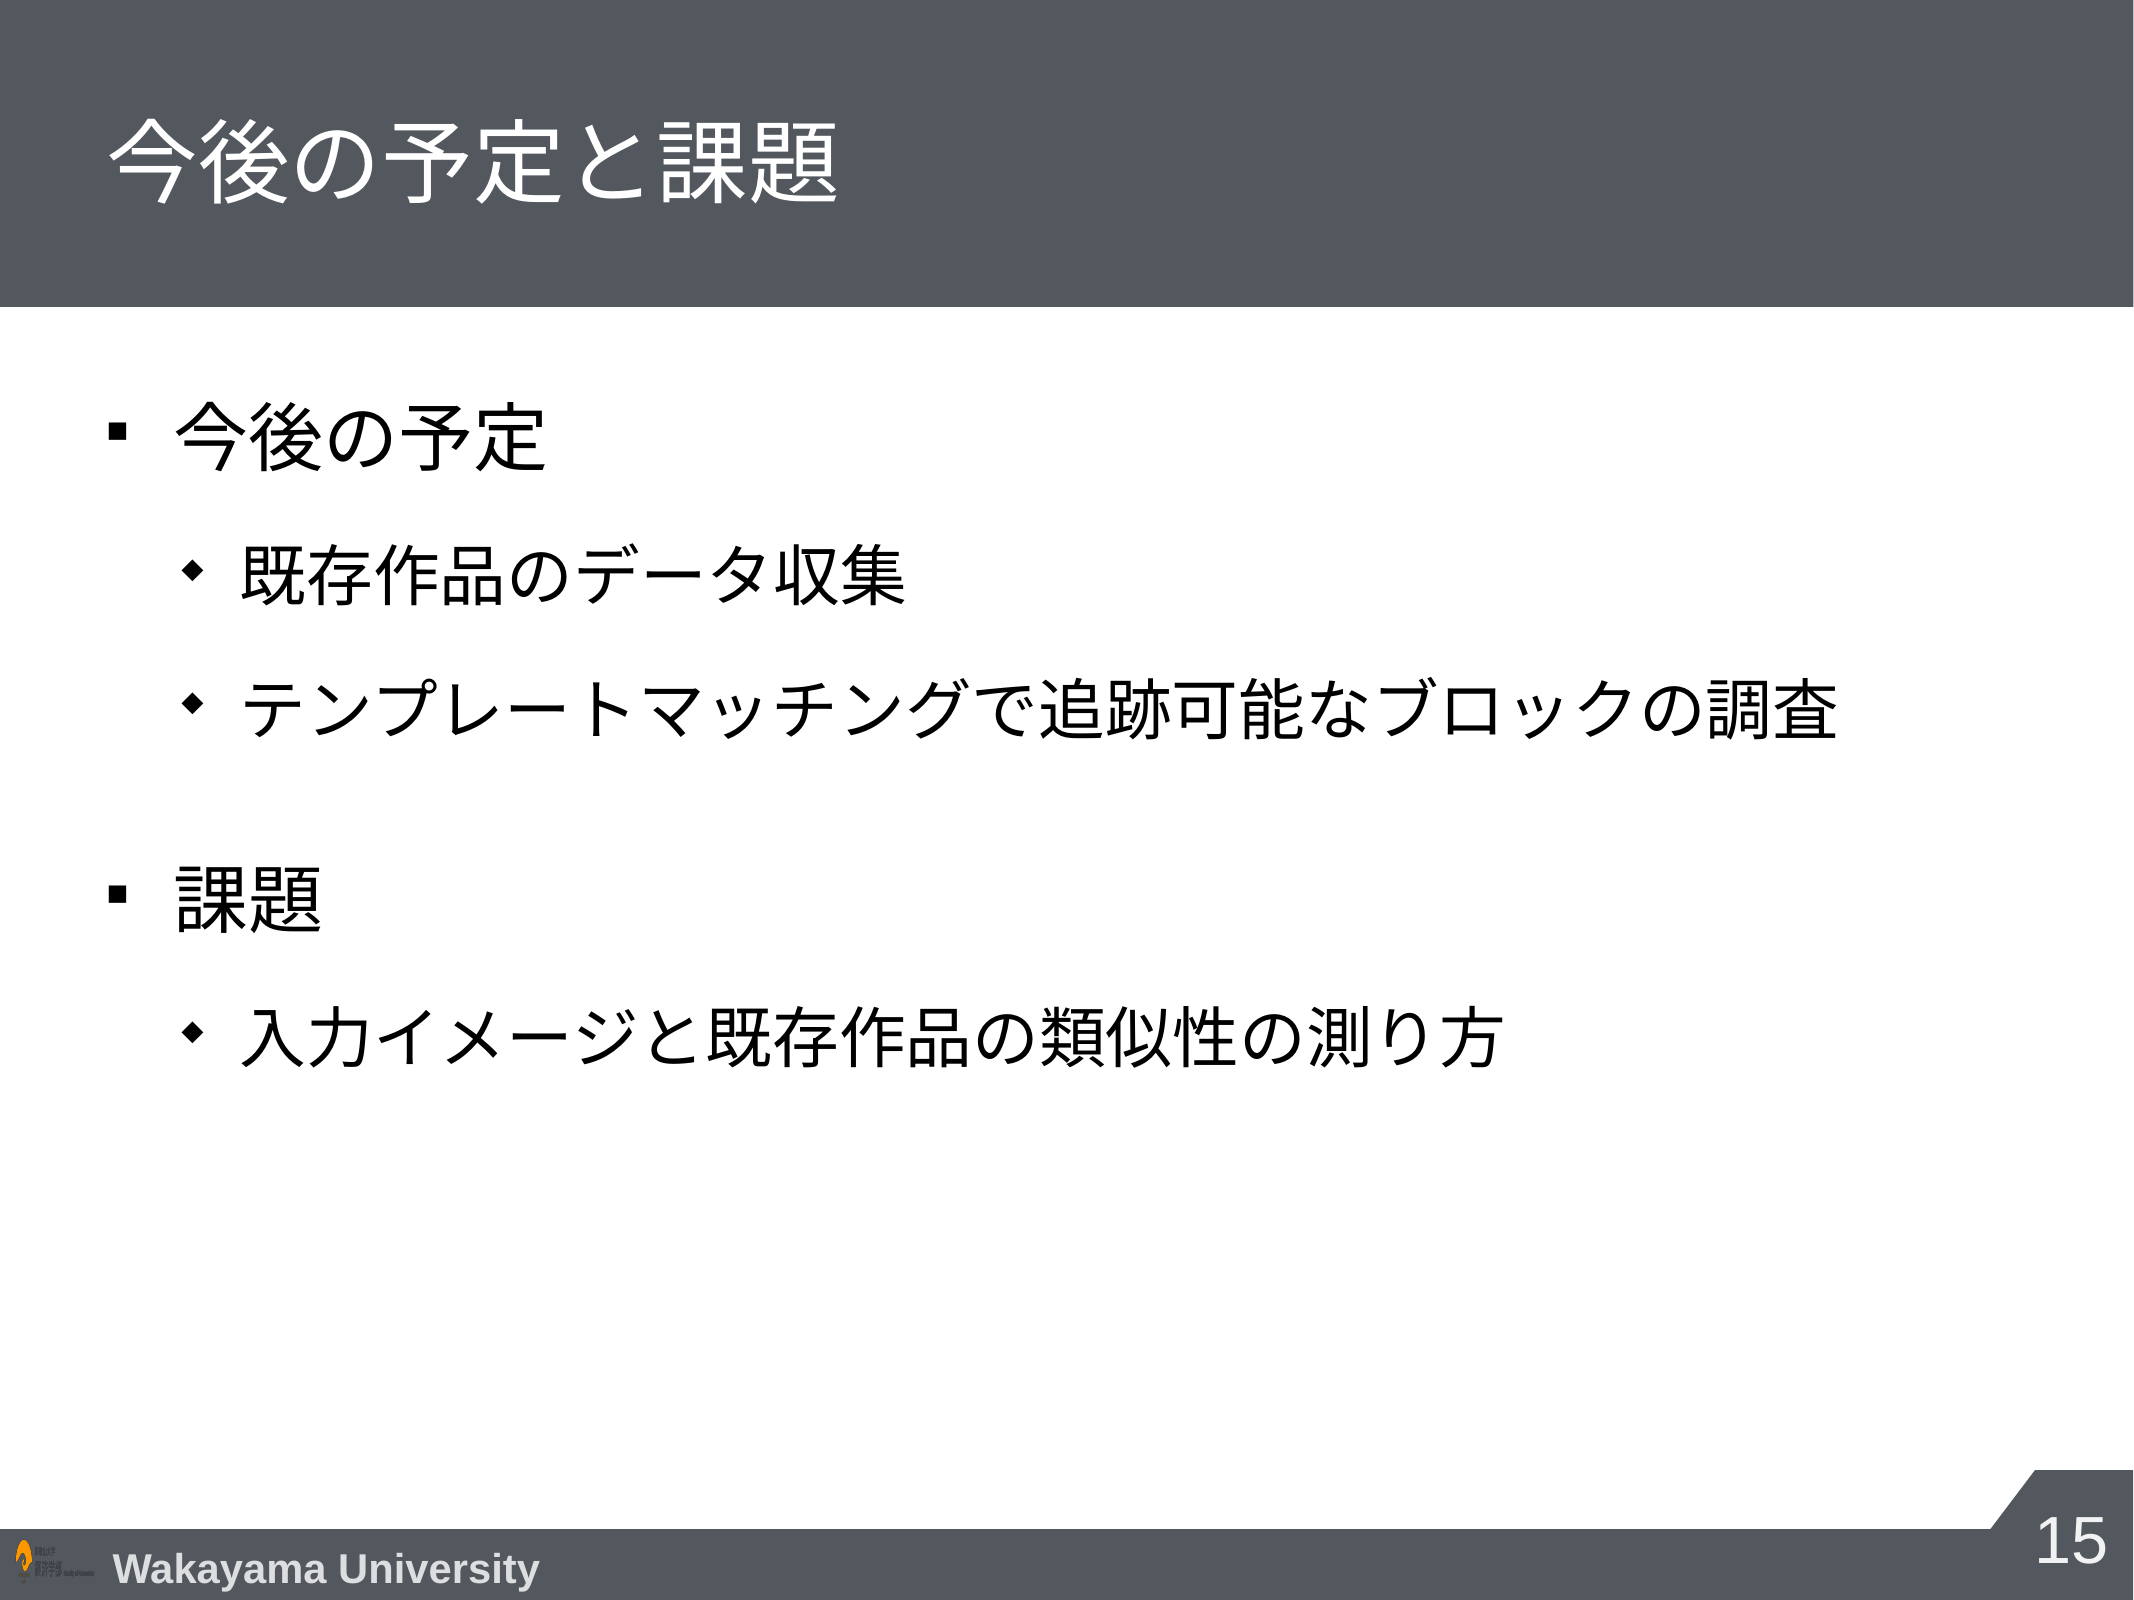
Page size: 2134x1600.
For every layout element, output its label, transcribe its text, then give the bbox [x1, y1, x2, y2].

title 今後の予定と課題 [97, 5, 2036, 303]
picture [14, 1535, 95, 1589]
list 今後の予定 既存作品のデータ収集 テンプレートマッチングで追跡可能なブロックの調査 課題 入力イメージと既存作品の類似性の測り方 [97, 363, 2036, 1471]
slide_number 15 [2021, 1487, 2122, 1587]
